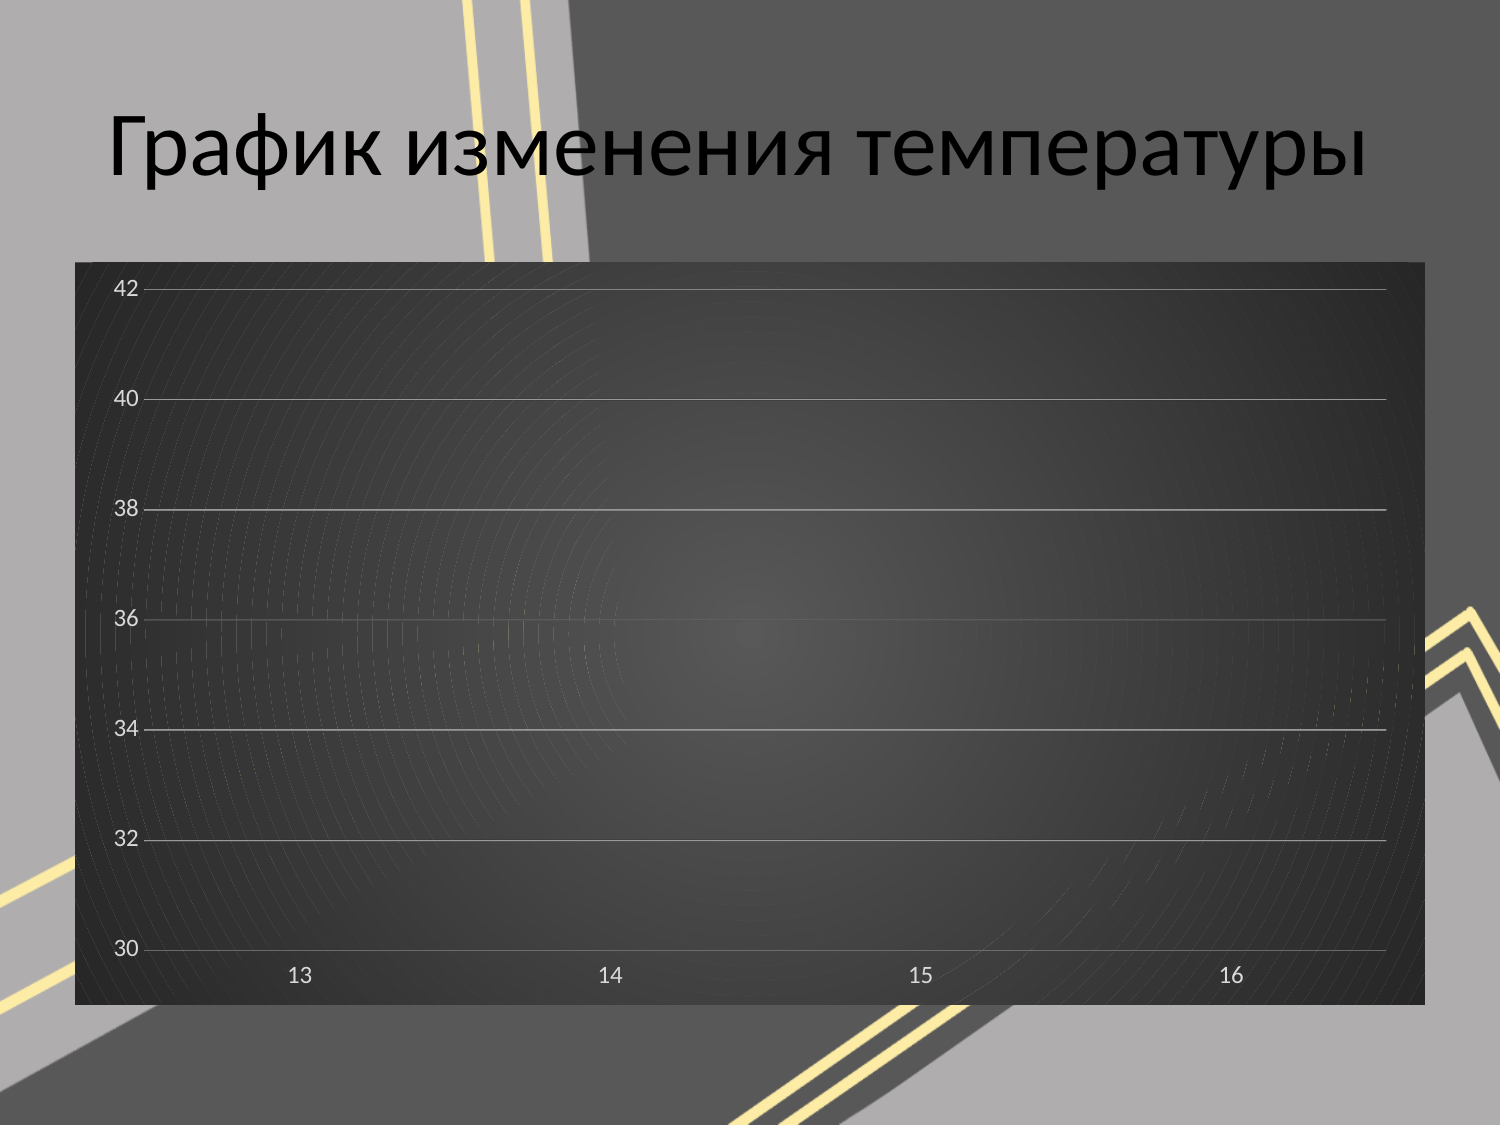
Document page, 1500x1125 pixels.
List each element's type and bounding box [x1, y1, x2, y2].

picture [0, 0, 1500, 1125]
chart [74, 262, 1426, 1006]
